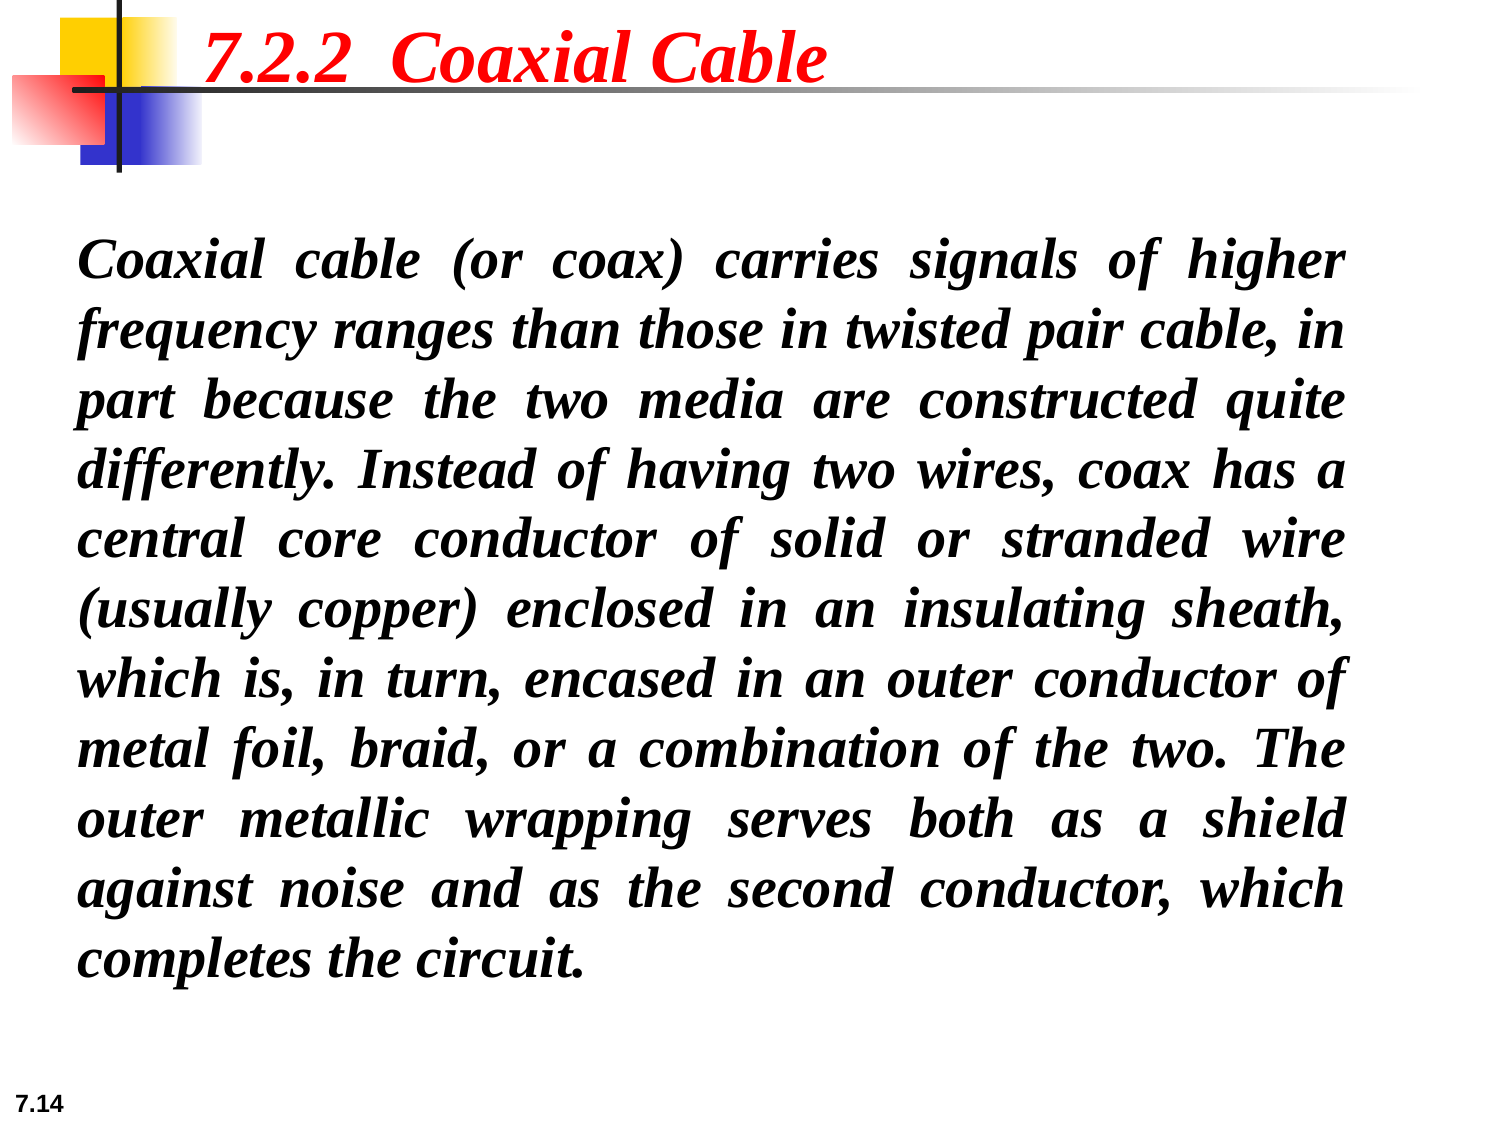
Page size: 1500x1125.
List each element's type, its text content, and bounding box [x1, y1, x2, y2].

text_box [116, 93, 122, 173]
text_box [80, 93, 116, 165]
text_box [60, 17, 116, 86]
text_box Coaxial cable (or coax) carries signals of higher frequency ranges than those in twisted pair cable, in part because the two media are constructed quite differently. Instead of having two wires, coax has a central core conductor of solid or stranded wire (usually copper) enclosed in an insulating sheath, which is, in turn, encased in an outer conductor of metal foil, braid, or a combination of the two. The outer metallic wrapping serves both as a shield against noise and as the second conductor, which completes the circuit. [62, 212, 1363, 997]
text_box [845, 87, 1423, 93]
text_box [116, 0, 122, 87]
text_box 7.2.2 Coaxial Cable [187, 0, 845, 105]
text_box [12, 75, 105, 145]
text_box [72, 87, 187, 93]
text_box [122, 93, 141, 165]
text_box [141, 93, 202, 165]
text_box [122, 17, 177, 86]
text_box 7.‹#› [0, 1049, 313, 1125]
